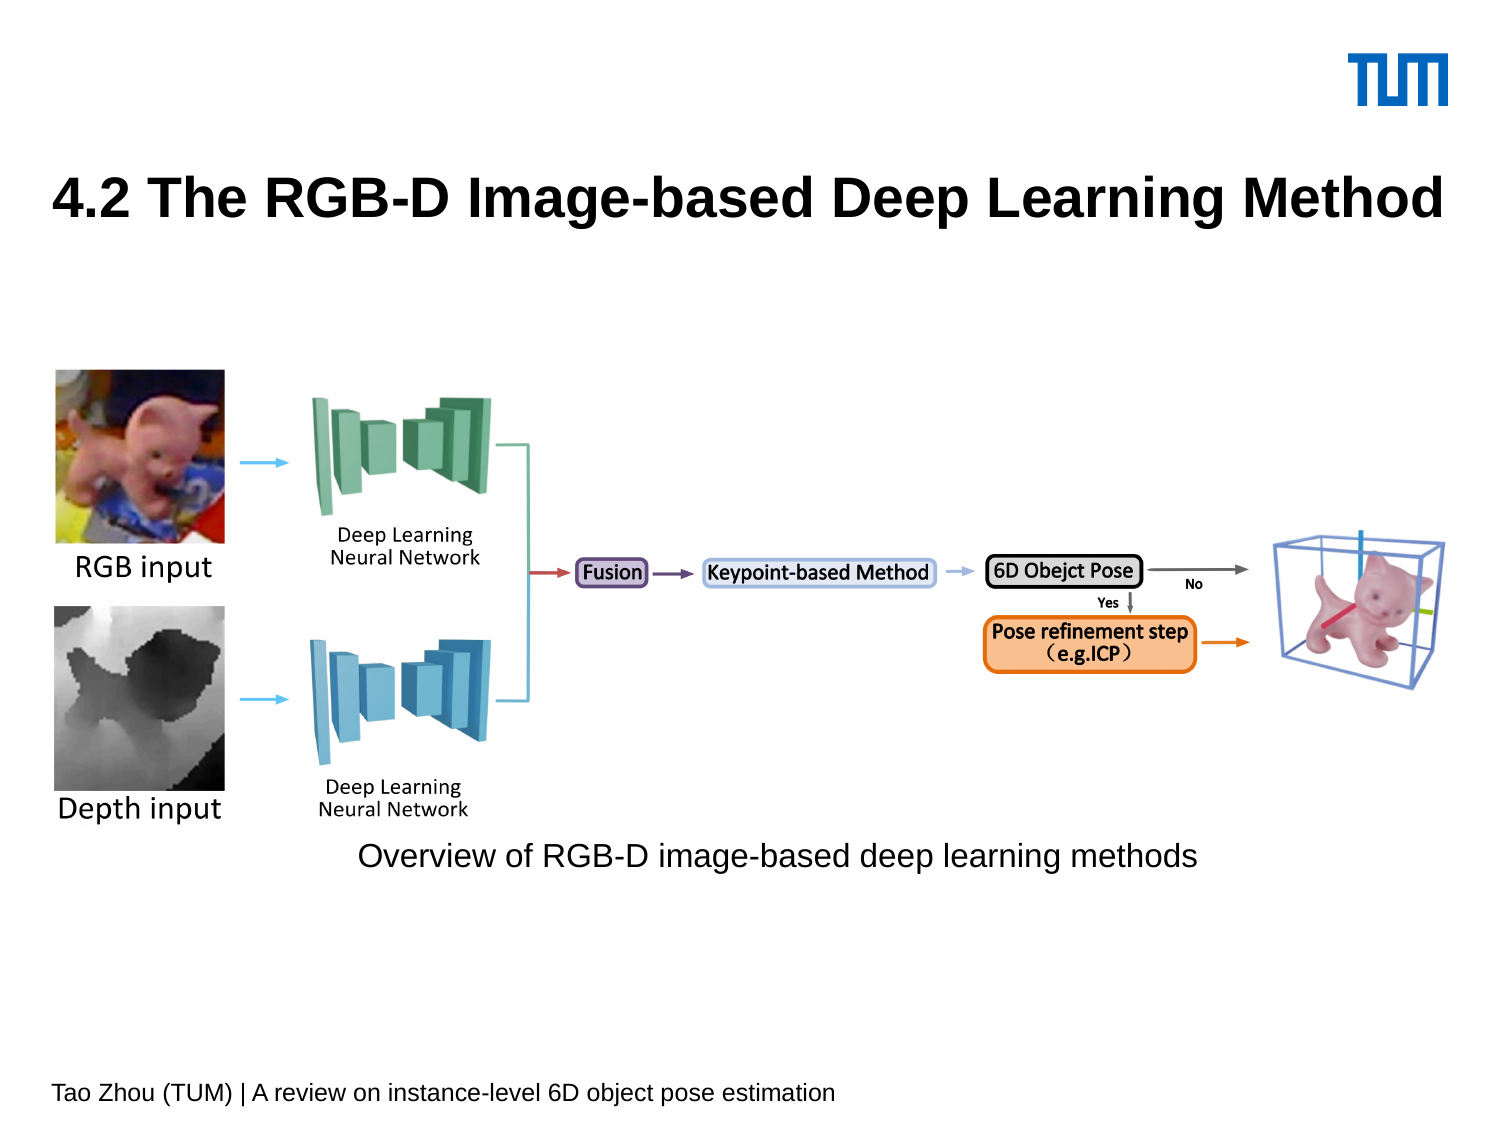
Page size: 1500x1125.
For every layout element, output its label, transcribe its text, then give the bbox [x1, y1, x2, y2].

title 4.2 The RGB-D Image-based Deep Learning Method [52, 162, 1449, 231]
footer Tao Zhou (TUM) | A review on instance-level 6D object pose estimation [51, 1061, 1112, 1122]
list Overview of RGB-D image-based deep learning methods [80, 828, 1477, 947]
picture [50, 366, 1447, 831]
